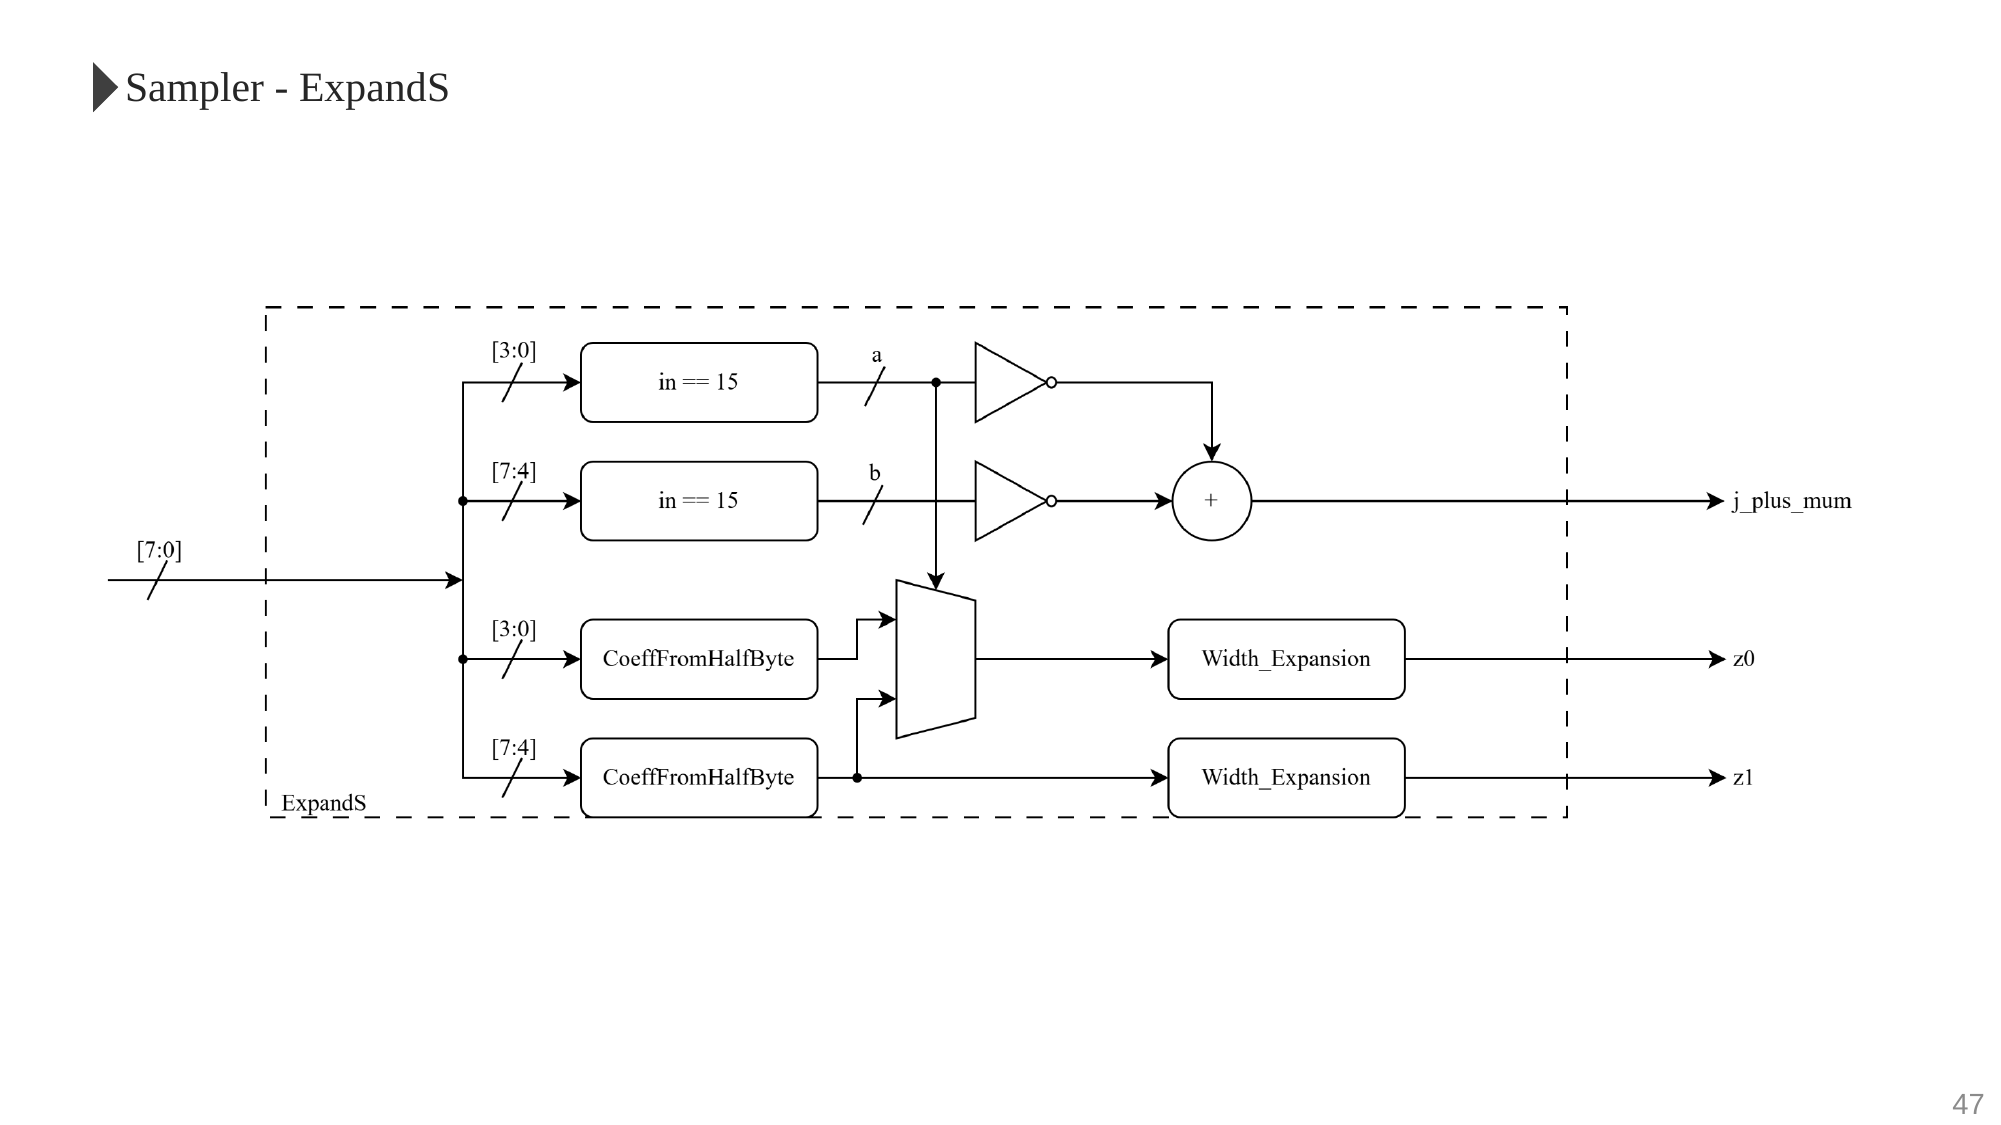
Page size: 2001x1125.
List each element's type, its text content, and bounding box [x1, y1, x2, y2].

slide_number 47 [1550, 1072, 2000, 1125]
picture [93, 306, 1865, 819]
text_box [93, 52, 467, 118]
